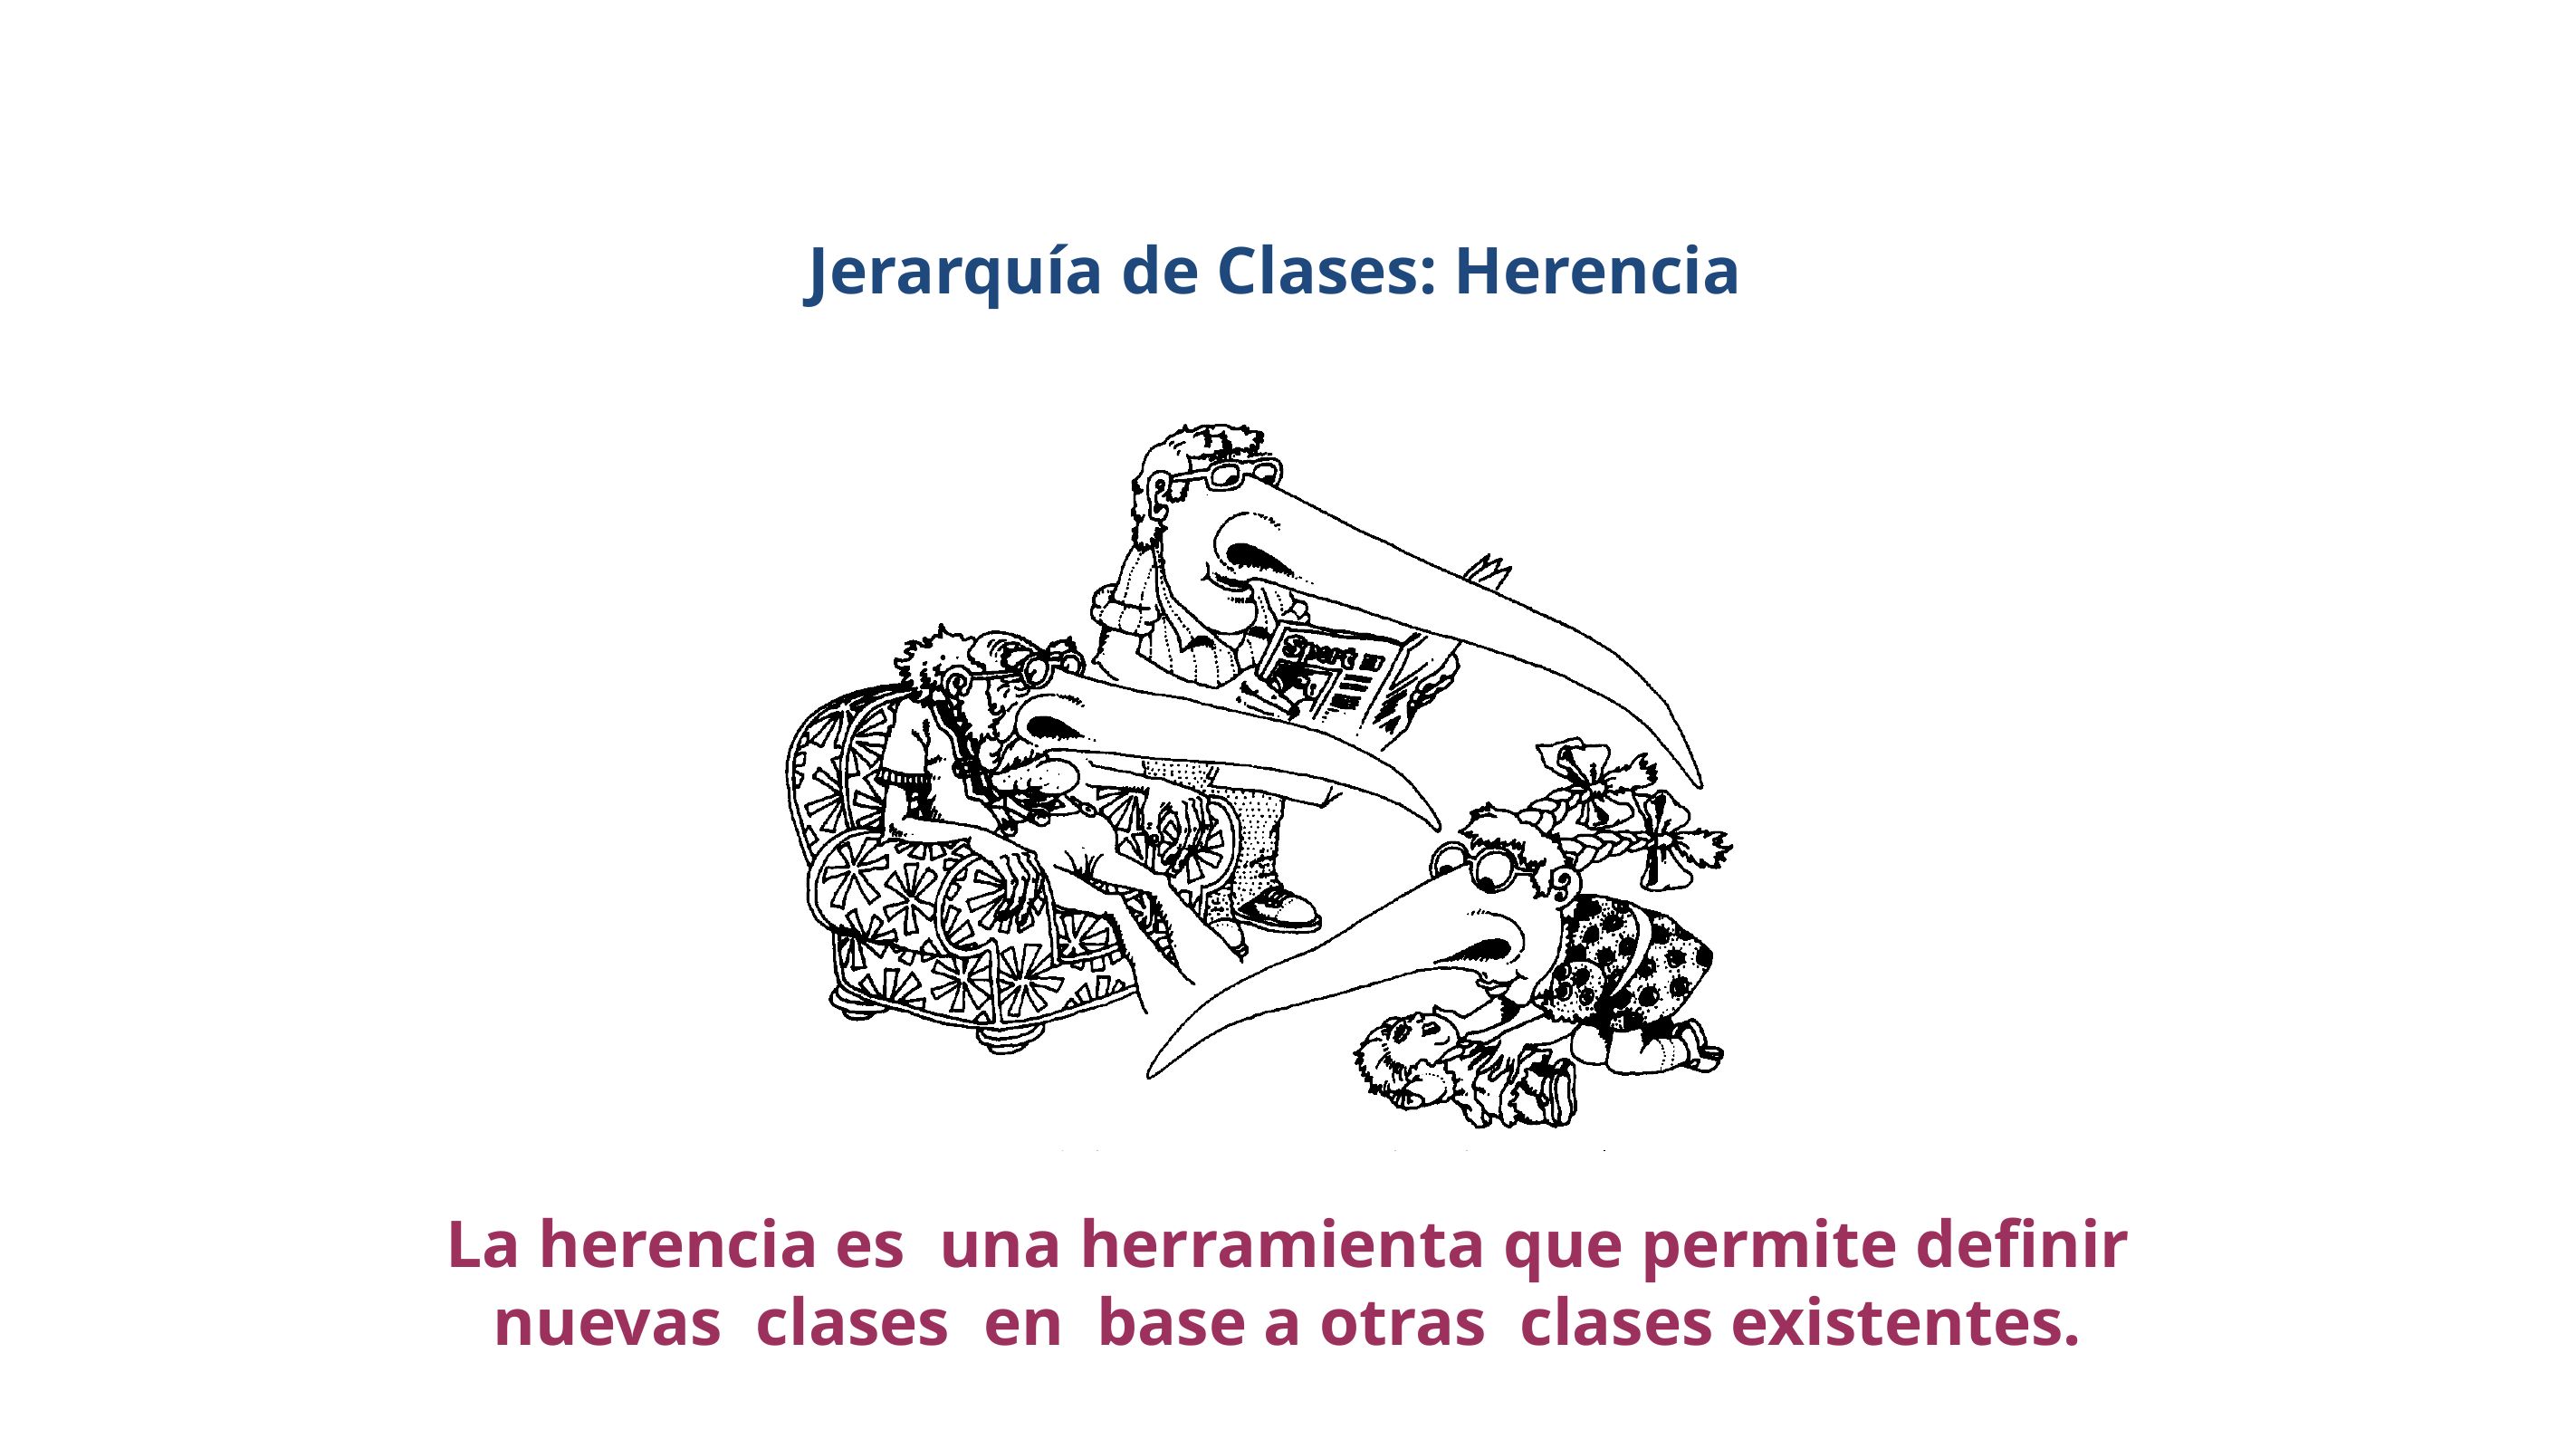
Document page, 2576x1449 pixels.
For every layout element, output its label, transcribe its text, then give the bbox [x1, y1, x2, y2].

picture [740, 386, 1790, 1151]
text_box La herencia es una herramienta que permite definir nuevas clases en base a otras clases existentes. [359, 1195, 2216, 1366]
text_box Jerarquía de Clases: Herencia [793, 222, 1757, 314]
